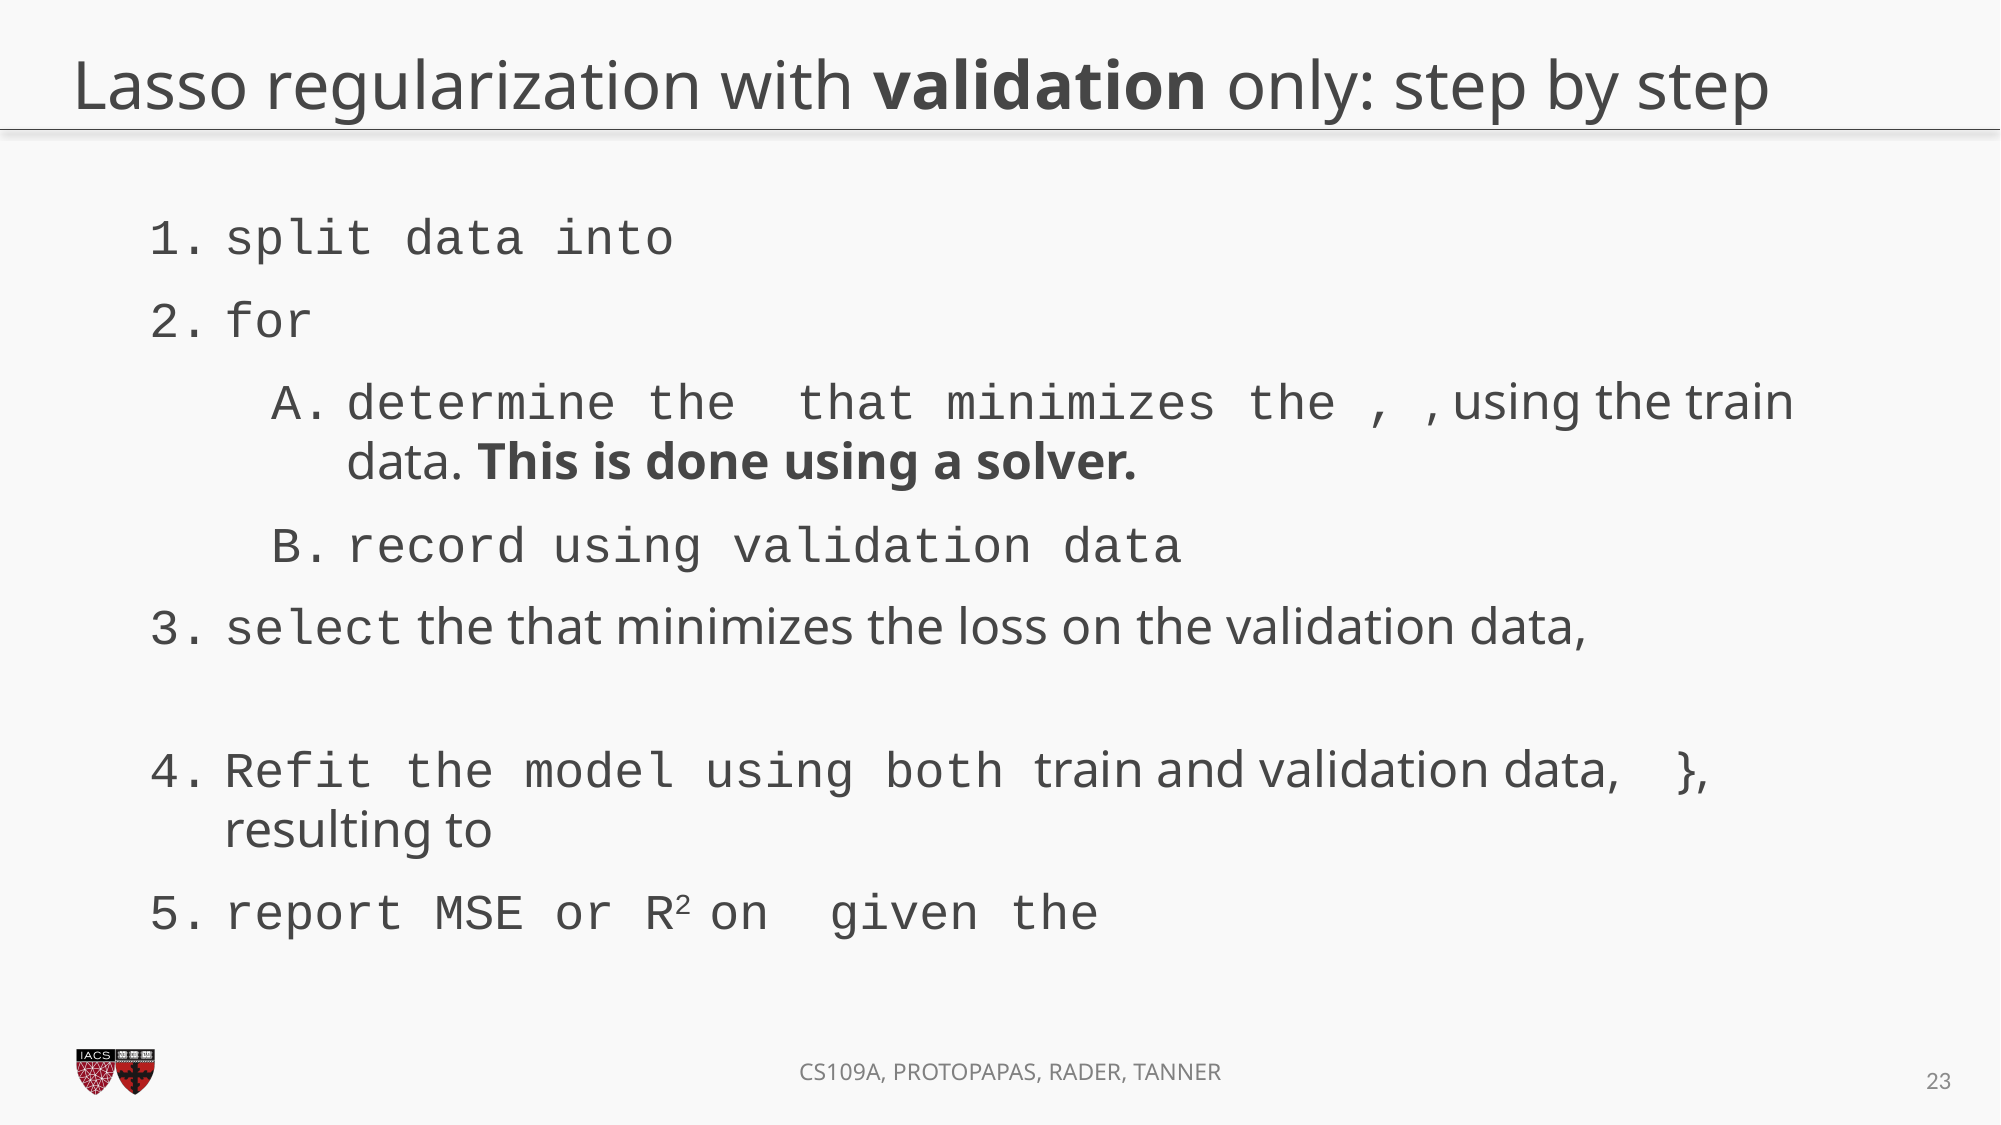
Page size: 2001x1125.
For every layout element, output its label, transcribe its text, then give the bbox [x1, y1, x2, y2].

slide_number 23 [1500, 1050, 1967, 1110]
title Lasso regularization with validation only: step by step [57, 35, 1943, 162]
picture [75, 1049, 155, 1095]
